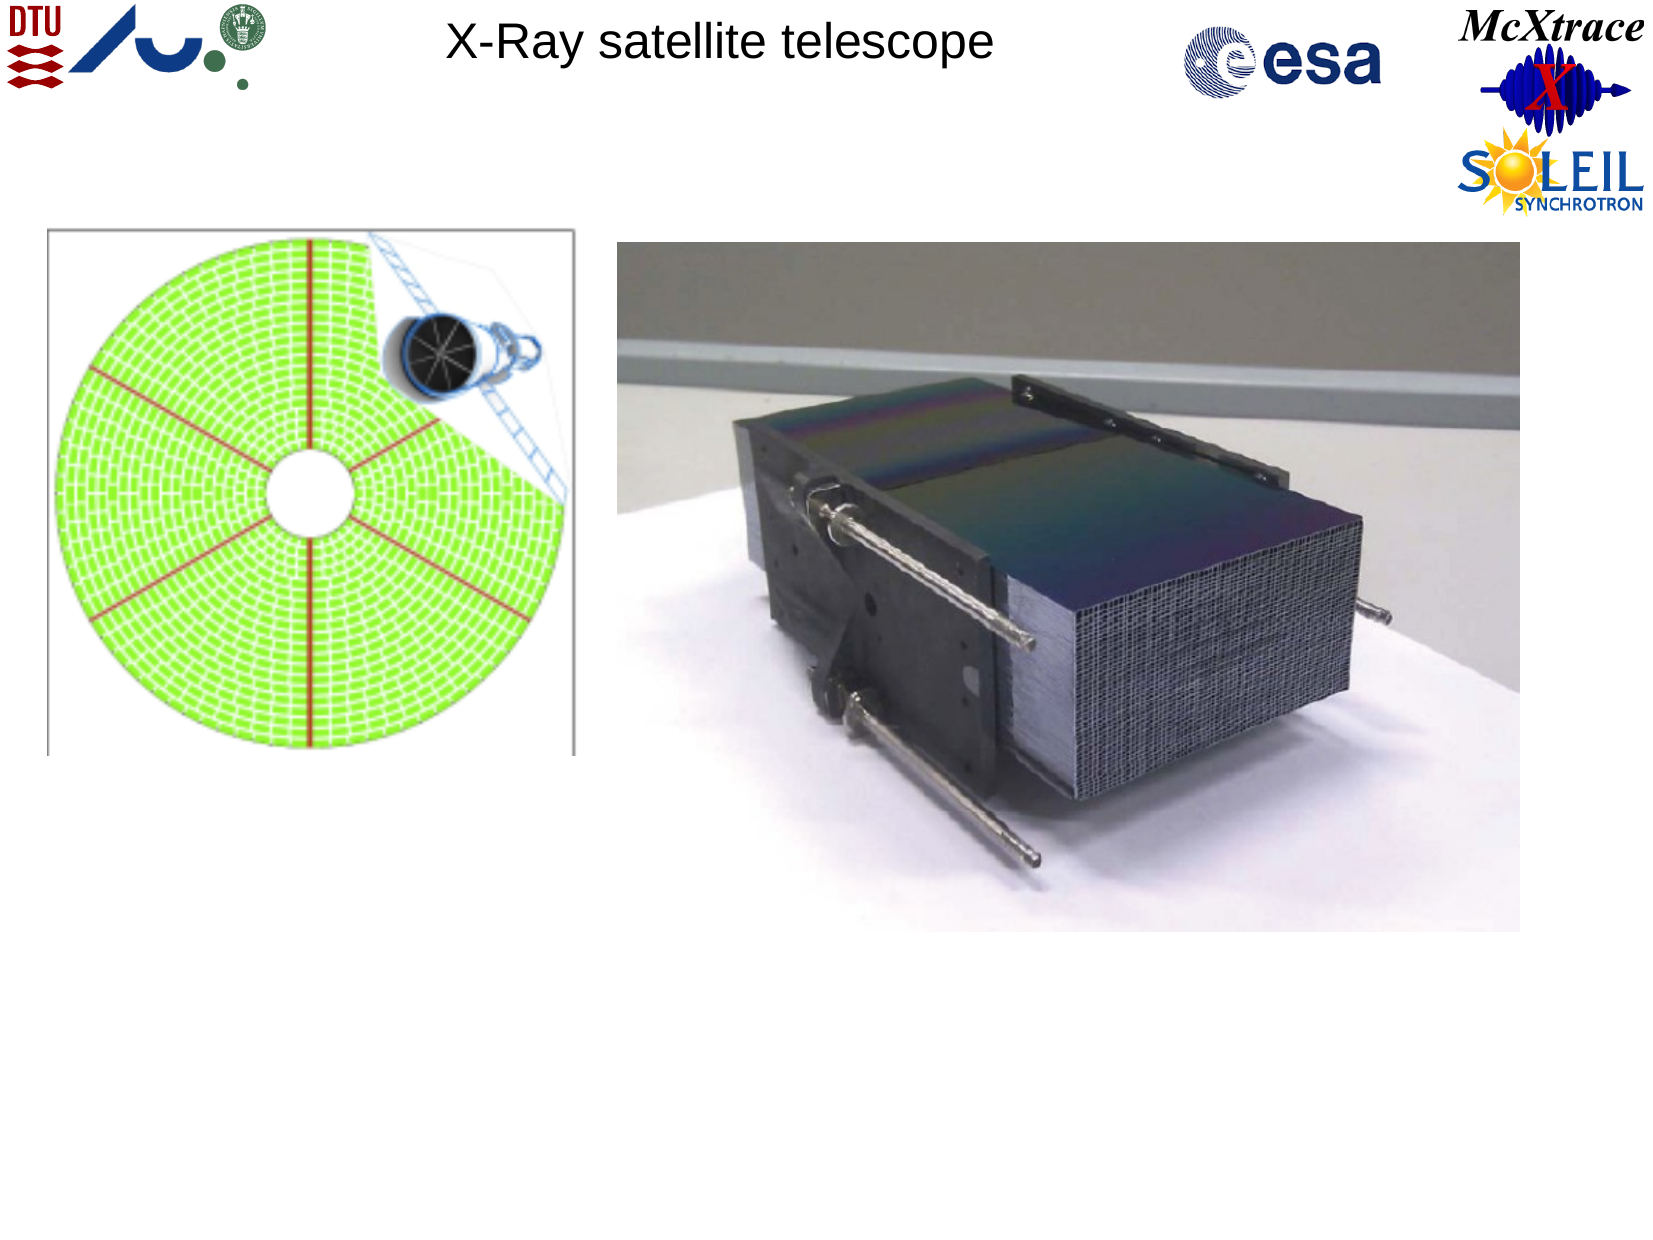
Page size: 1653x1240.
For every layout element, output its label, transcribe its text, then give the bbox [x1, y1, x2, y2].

picture [21, 85, 50, 89]
picture [617, 242, 1520, 933]
picture [46, 224, 579, 757]
picture [15, 10, 20, 32]
picture [5, 5, 65, 89]
picture [50, 5, 55, 32]
text_box X-Ray satellite telescope [236, 8, 1205, 69]
picture [1422, 4, 1644, 217]
picture [67, 0, 276, 90]
picture [1168, 11, 1402, 114]
